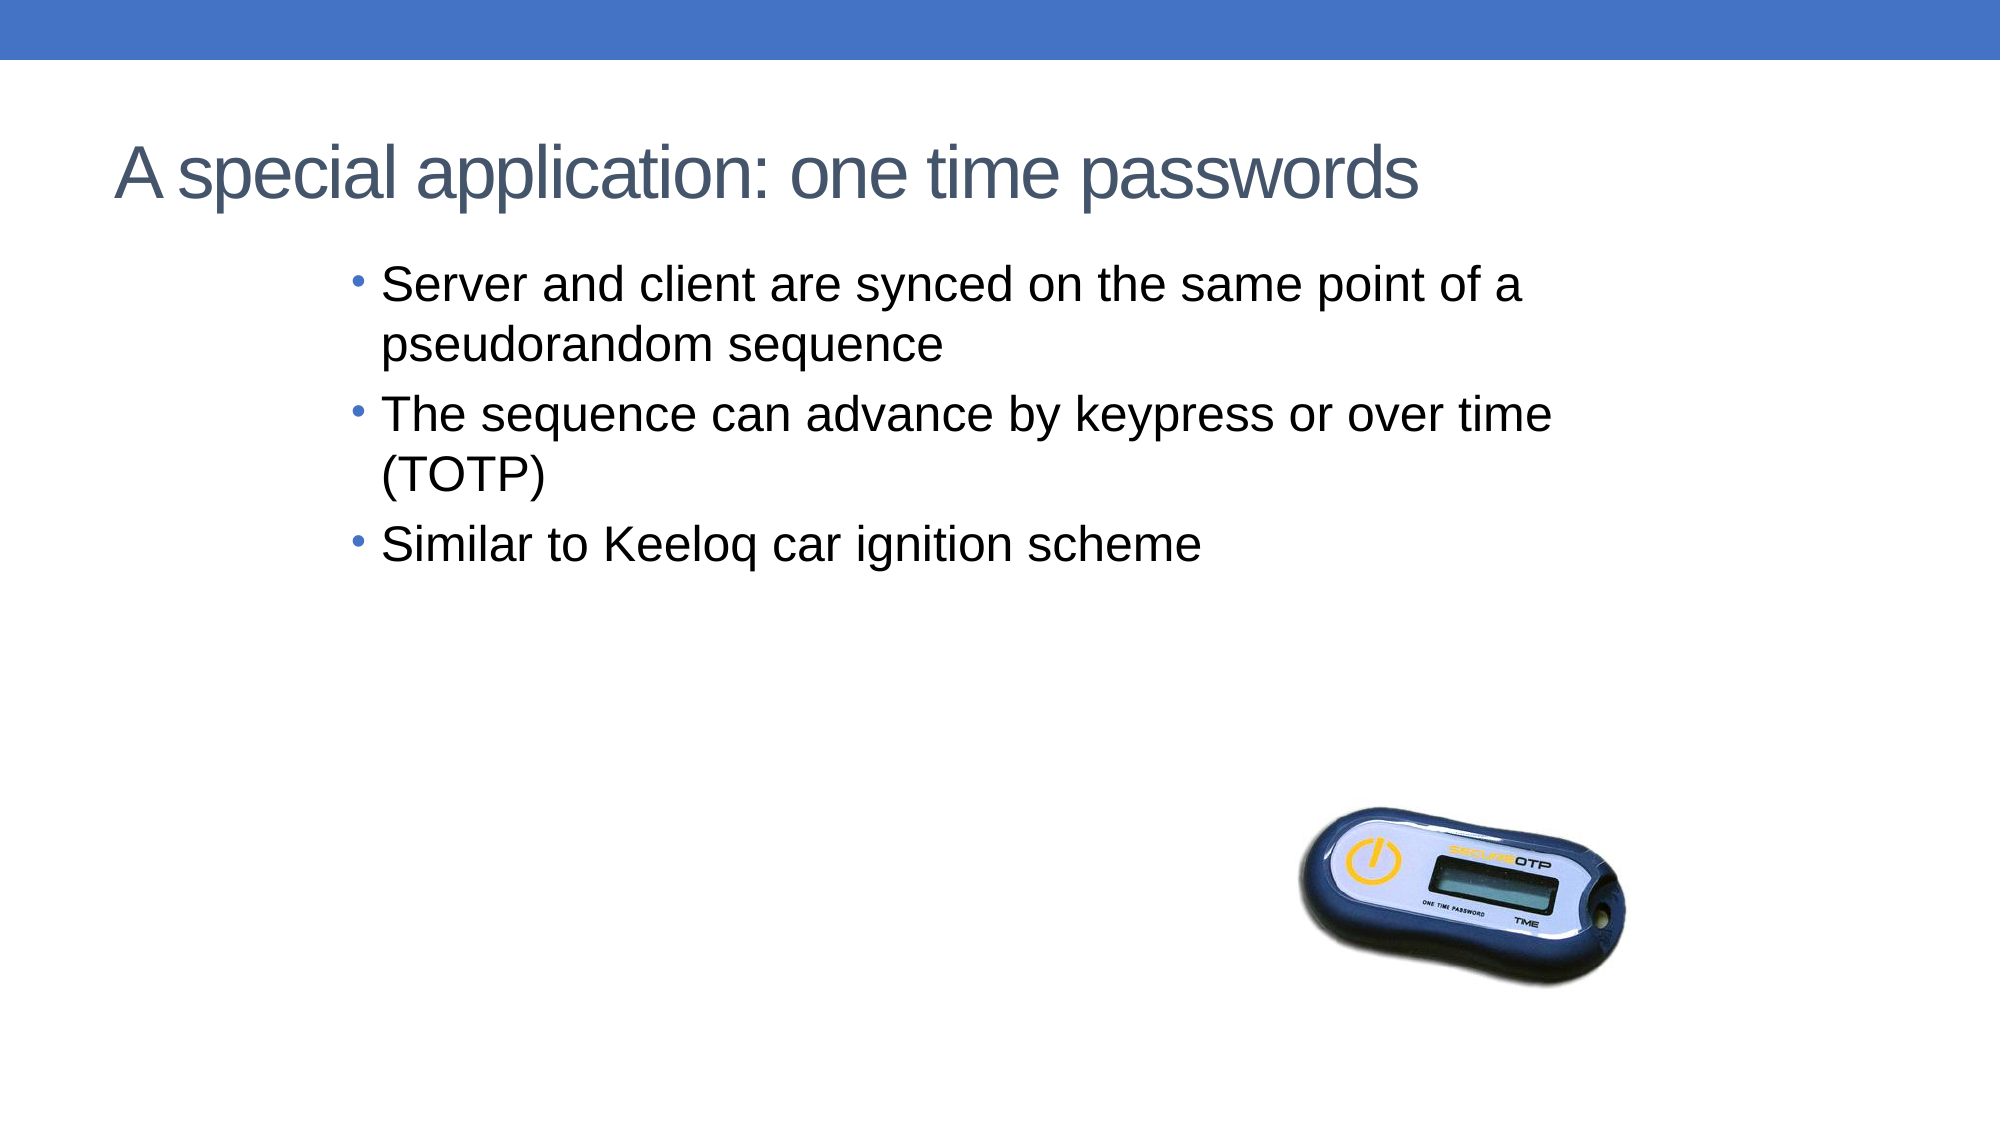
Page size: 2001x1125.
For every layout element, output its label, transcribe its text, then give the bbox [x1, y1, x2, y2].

picture [1224, 703, 1711, 1081]
list Server and client are synced on the same point of a pseudorandom sequence The sequence can advance by keypress or over time (TOTP) Similar to Keeloq car ignition scheme [335, 243, 1650, 977]
title A special application: one time passwords [99, 87, 1900, 250]
